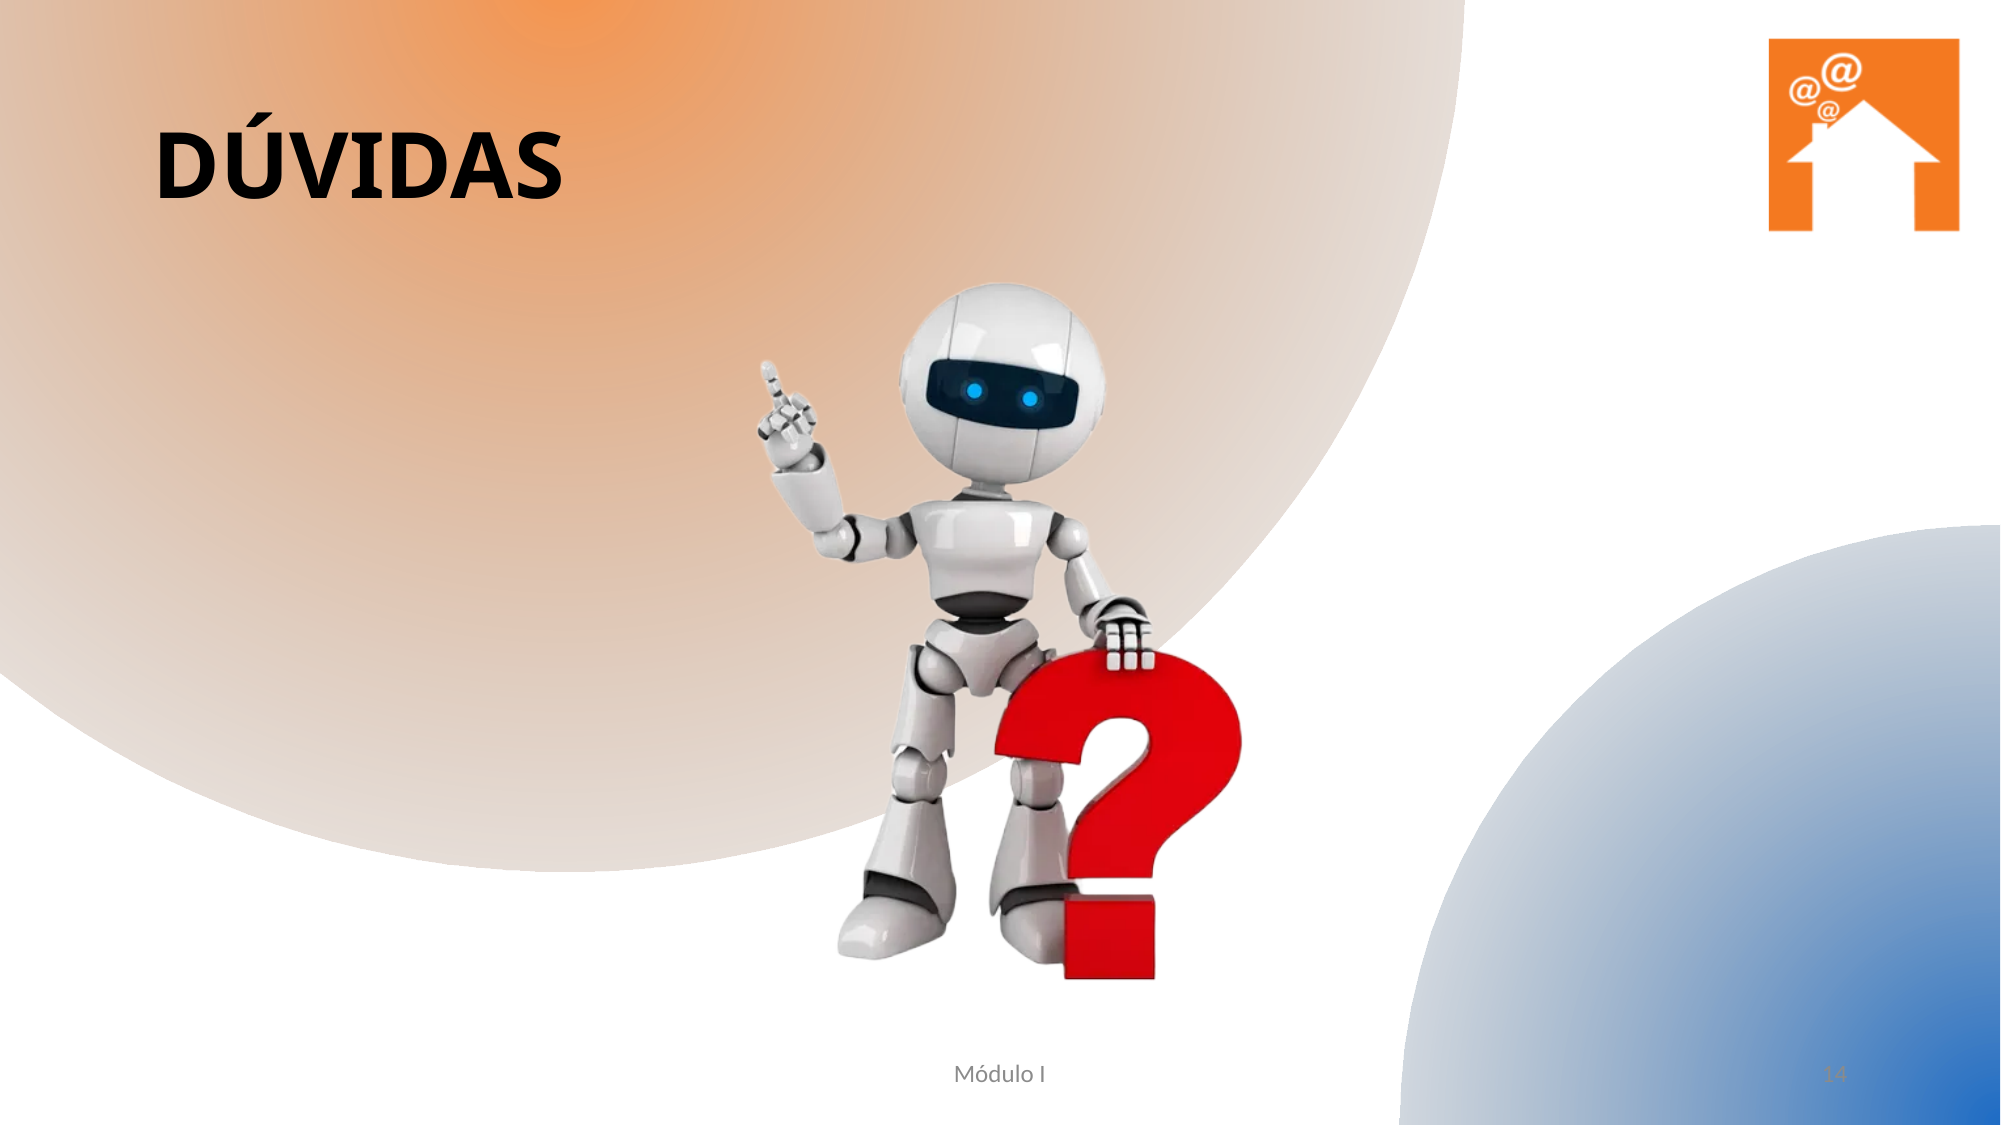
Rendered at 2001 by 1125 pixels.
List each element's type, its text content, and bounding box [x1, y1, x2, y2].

title DÚVIDAS [137, 59, 1863, 278]
footer Módulo I [662, 1042, 1338, 1103]
slide_number 14 [1412, 1042, 1863, 1103]
picture [1728, 0, 2000, 272]
picture [607, 239, 1393, 1024]
